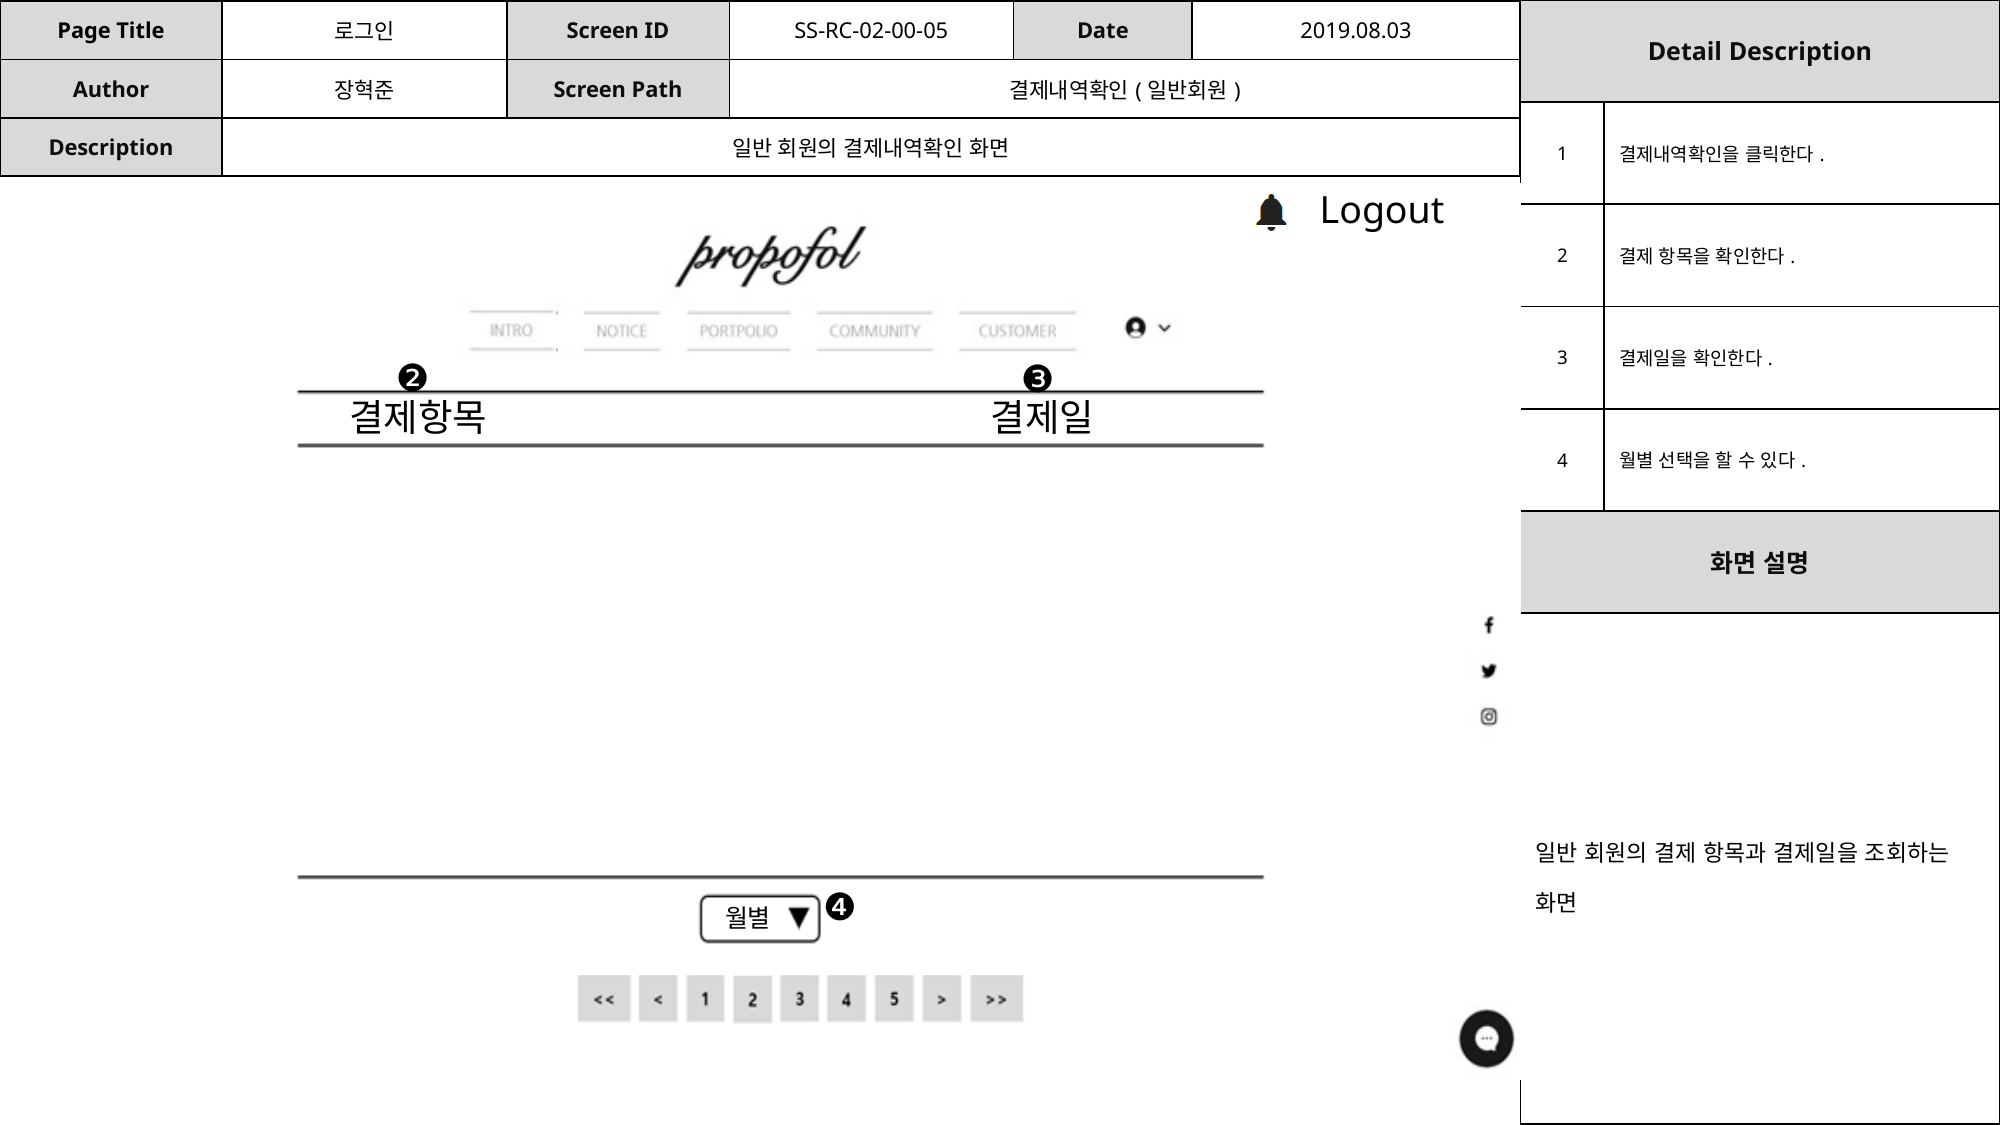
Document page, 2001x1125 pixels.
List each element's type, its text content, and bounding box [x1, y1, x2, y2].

table_header SS-RC-02-00-05 [730, 2, 1013, 59]
picture [17, 183, 1521, 1080]
table_header 2019.08.03 [1193, 2, 1519, 59]
table_cell 월별 선택을 할 수 있다. [1605, 410, 1999, 510]
table_cell 1 [1521, 103, 1603, 203]
table_cell 결제내역확인(일반회원) [730, 60, 1519, 117]
table_cell Author [1, 60, 221, 117]
table_cell 3 [1521, 307, 1603, 408]
table_cell 장혁준 [223, 60, 506, 117]
table_cell 4 [1521, 410, 1603, 510]
table_header Page Title [1, 2, 221, 59]
table_header 로그인 [223, 2, 506, 59]
table_header Detail Description [1521, 1, 1999, 101]
text_box Logout [1304, 178, 1479, 183]
table_cell 화면 설명 [1521, 512, 1999, 612]
table_cell 결제내역확인을 클릭한다. [1605, 103, 1999, 203]
table_cell 결제일을 확인한다. [1605, 307, 1999, 408]
table_header Screen ID [508, 2, 729, 59]
table_cell 결제 항목을 확인한다. [1605, 205, 1999, 306]
table_cell Description [1, 119, 221, 175]
table_cell 일반 회원의 결제내역확인 화면 [223, 119, 1519, 175]
table_cell 일반 회원의 결제 항목과 결제일을 조회하는 화면 [1521, 614, 1999, 1123]
table_cell 2 [1521, 205, 1603, 306]
table_cell Screen Path [508, 60, 729, 117]
table_header Date [1014, 2, 1191, 59]
